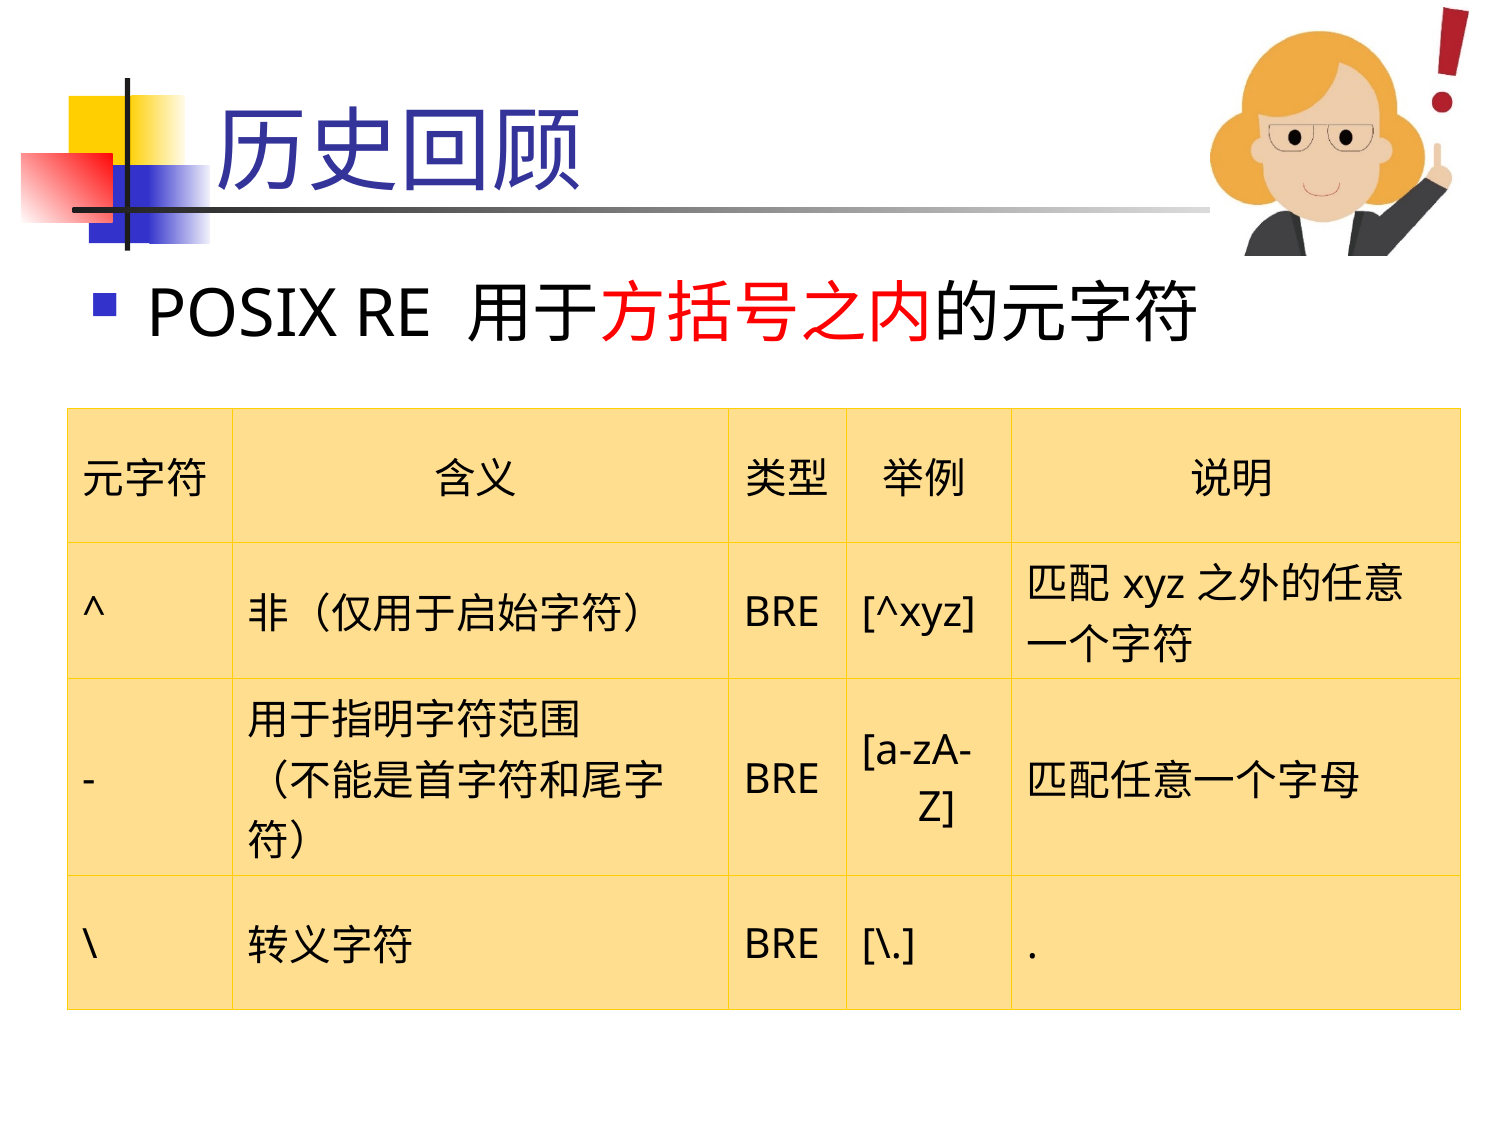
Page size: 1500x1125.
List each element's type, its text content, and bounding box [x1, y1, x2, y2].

title 历史回顾 [1470, 11, 1480, 210]
table_header 说明 [1012, 409, 1460, 542]
text_box [64, 231, 1500, 1106]
table_cell 用于指明字符范围 （不能是首字符和尾字符） [233, 679, 728, 875]
table_cell . [1012, 876, 1460, 1009]
table_cell 匹配xyz之外的任意一个字符 [1012, 543, 1460, 678]
table_header 举例 [847, 409, 1011, 542]
text_box POSIX RE 用于方括号之内的元字符 [74, 262, 1425, 350]
table_cell 非（仅用于启始字符） [233, 543, 728, 678]
picture [1210, 7, 1470, 256]
table_cell - [68, 679, 232, 875]
table_header 含义 [233, 409, 728, 542]
title 历史回顾 [200, 11, 1210, 210]
table_header 类型 [729, 409, 846, 542]
table_header 元字符 [68, 409, 232, 542]
table_cell BRE [729, 543, 846, 678]
table_cell \ [68, 876, 232, 1009]
table_cell ^ [68, 543, 232, 678]
table_cell BRE [729, 679, 846, 875]
table_cell [^xyz] [847, 543, 1011, 678]
table_cell [\.] [847, 876, 1011, 1009]
table_cell BRE [729, 876, 846, 1009]
table_cell 匹配任意一个字母 [1012, 679, 1460, 875]
table_cell [a-zA-Z] [847, 679, 1011, 875]
table_cell 转义字符 [233, 876, 728, 1009]
